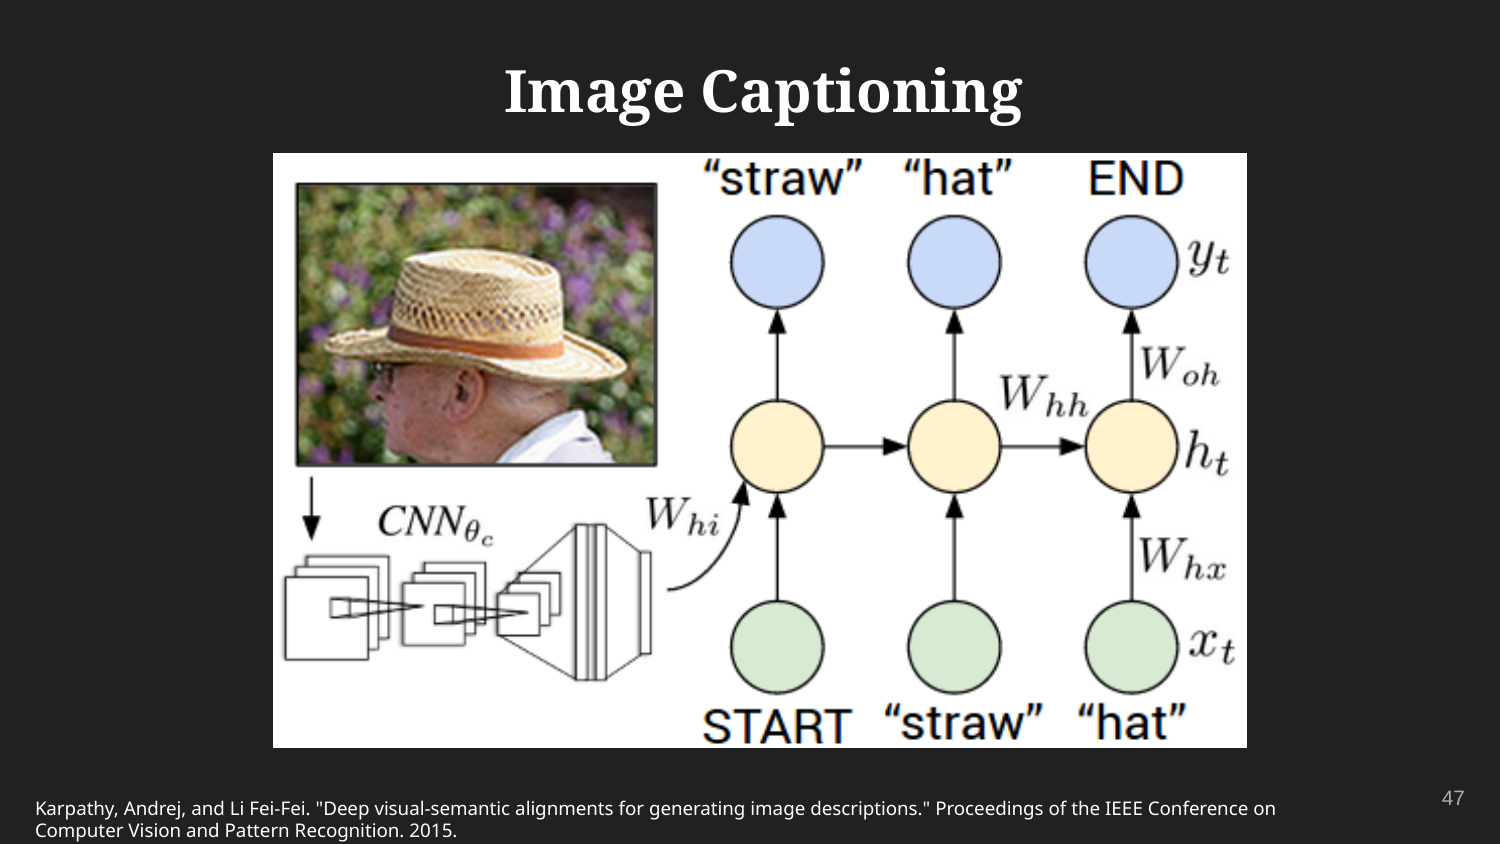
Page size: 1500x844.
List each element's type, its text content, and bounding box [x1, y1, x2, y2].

title Image Captioning [99, 38, 1428, 164]
text_box Karpathy, Andrej, and Li Fei-Fei. "Deep visual-semantic alignments for generating image descriptions." Proceedings of the IEEE Conference on Computer Vision and Pattern Recognition. 2015. [19, 793, 1300, 844]
slide_number ‹#› [1389, 764, 1480, 830]
picture [273, 152, 1247, 748]
